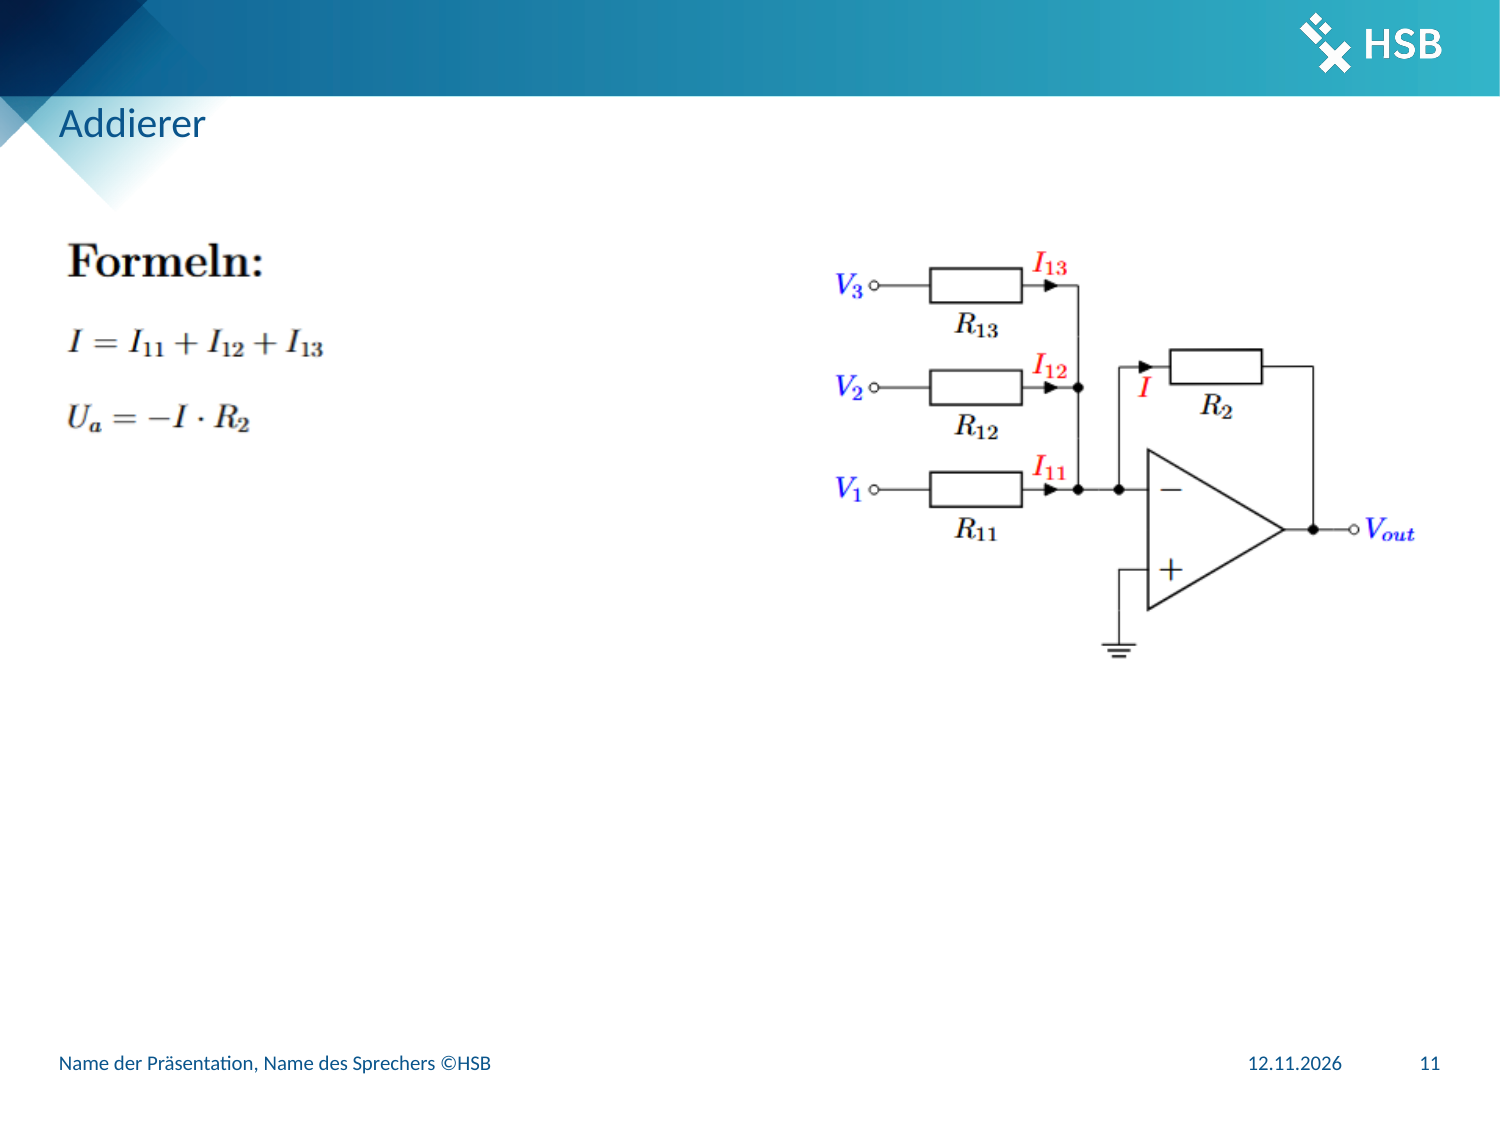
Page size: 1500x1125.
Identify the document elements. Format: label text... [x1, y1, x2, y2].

slide_number 11 [1376, 1048, 1441, 1077]
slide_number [1216, 1048, 1343, 1077]
title Addierer [58, 95, 1441, 197]
footer Name der Präsentation, Name des Sprechers ©HSB [58, 1048, 1176, 1077]
picture [0, 0, 1500, 1125]
